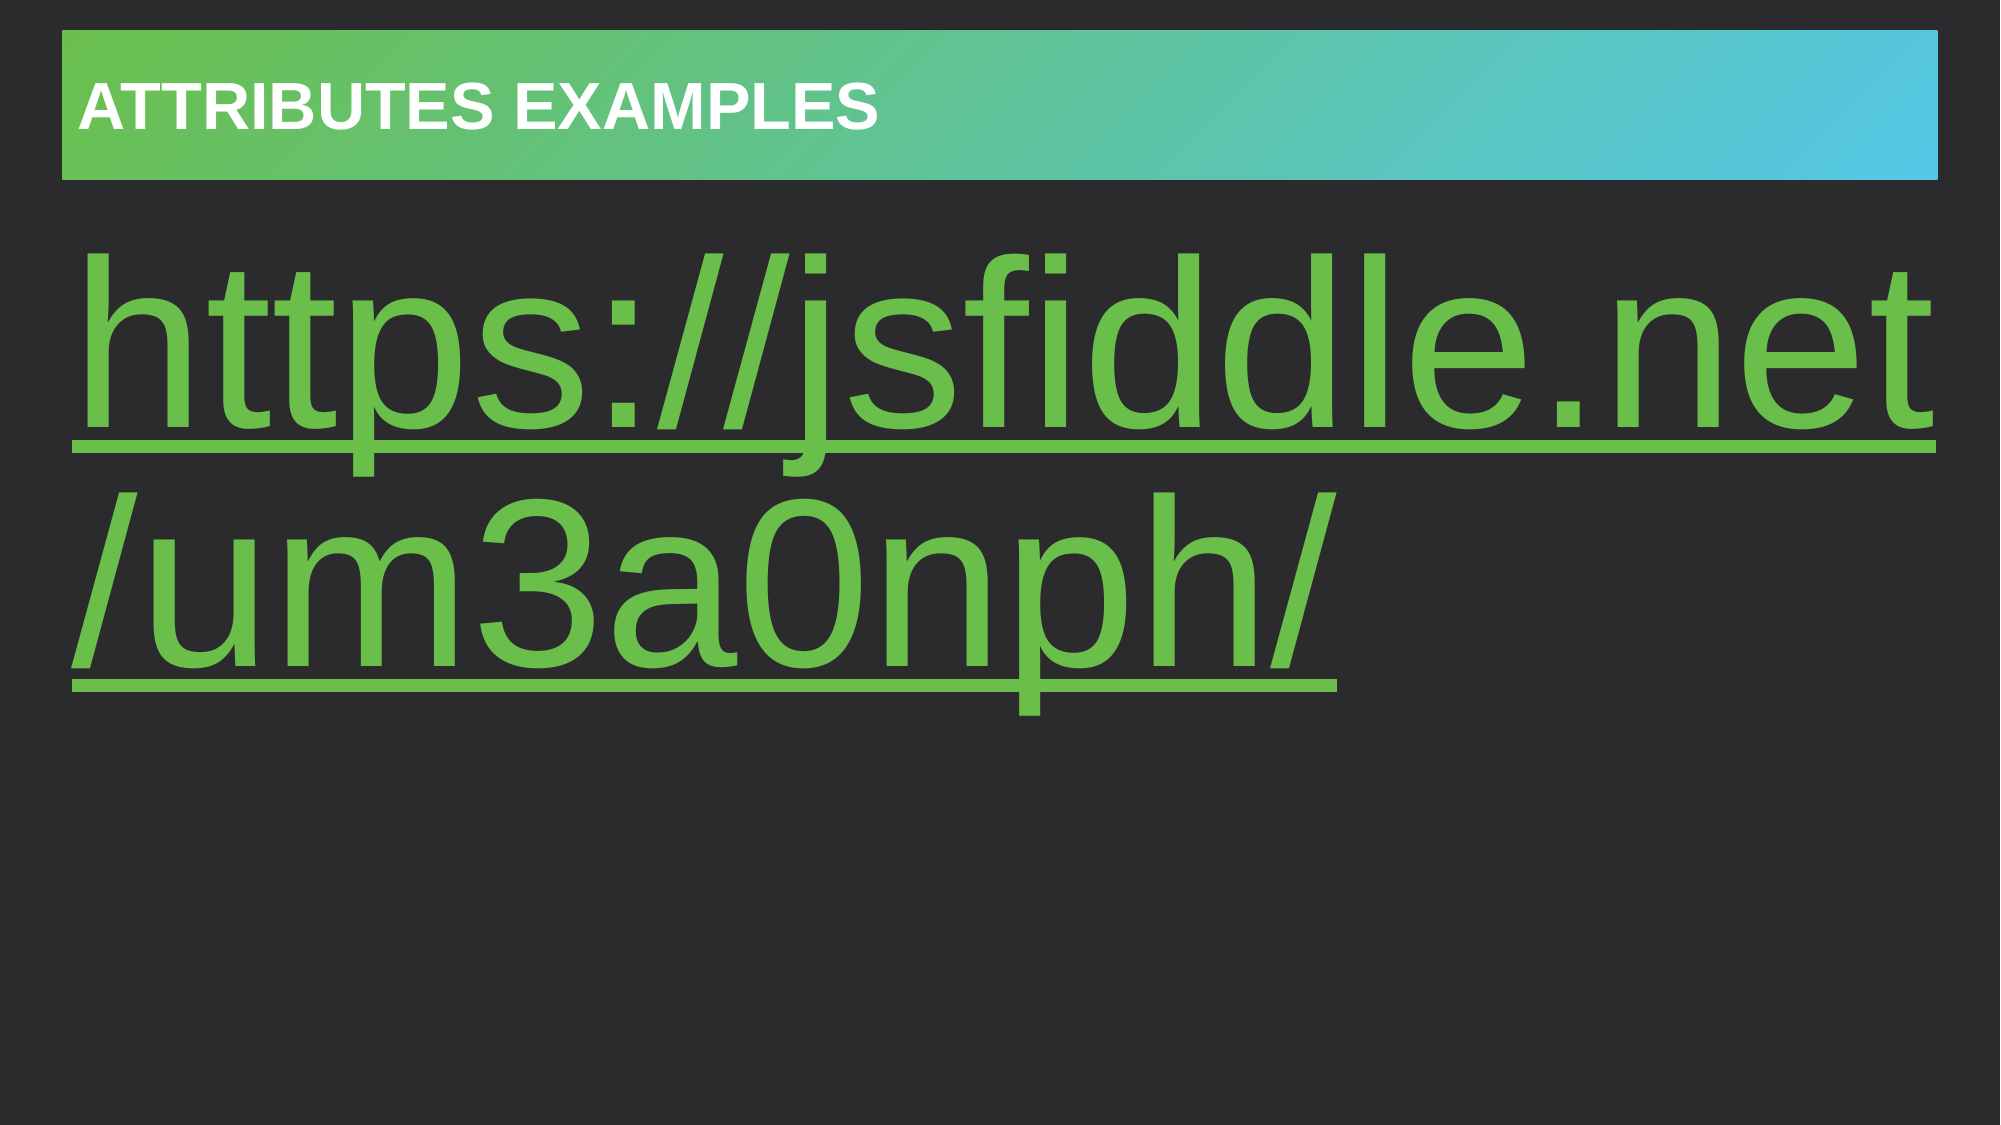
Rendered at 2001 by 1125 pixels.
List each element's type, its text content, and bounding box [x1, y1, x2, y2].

title Attributes Examples [62, 29, 1938, 180]
list https://jsfiddle.net/um3a0nph/ [62, 187, 1938, 1050]
